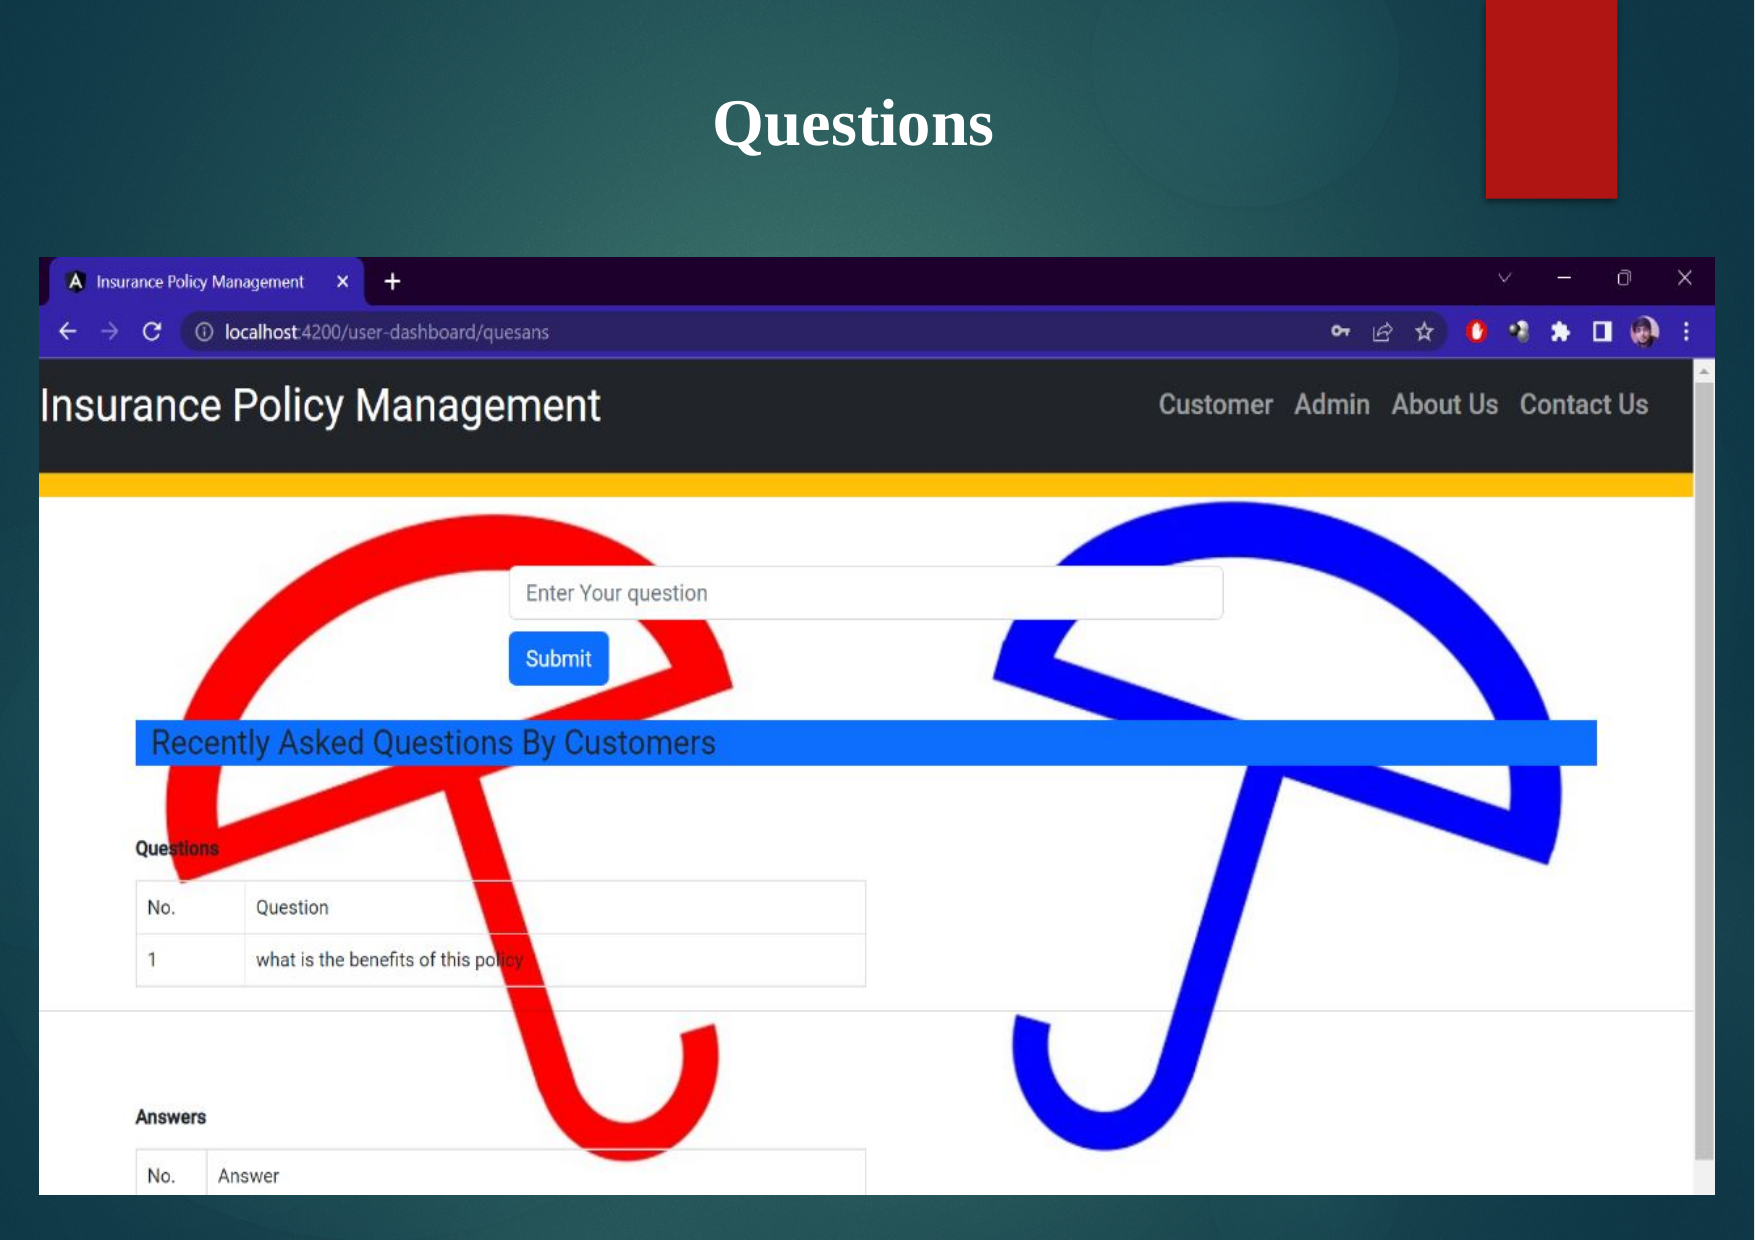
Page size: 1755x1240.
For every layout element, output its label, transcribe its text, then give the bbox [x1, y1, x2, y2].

text_box Questions [414, 71, 1294, 167]
picture [39, 257, 1715, 1196]
